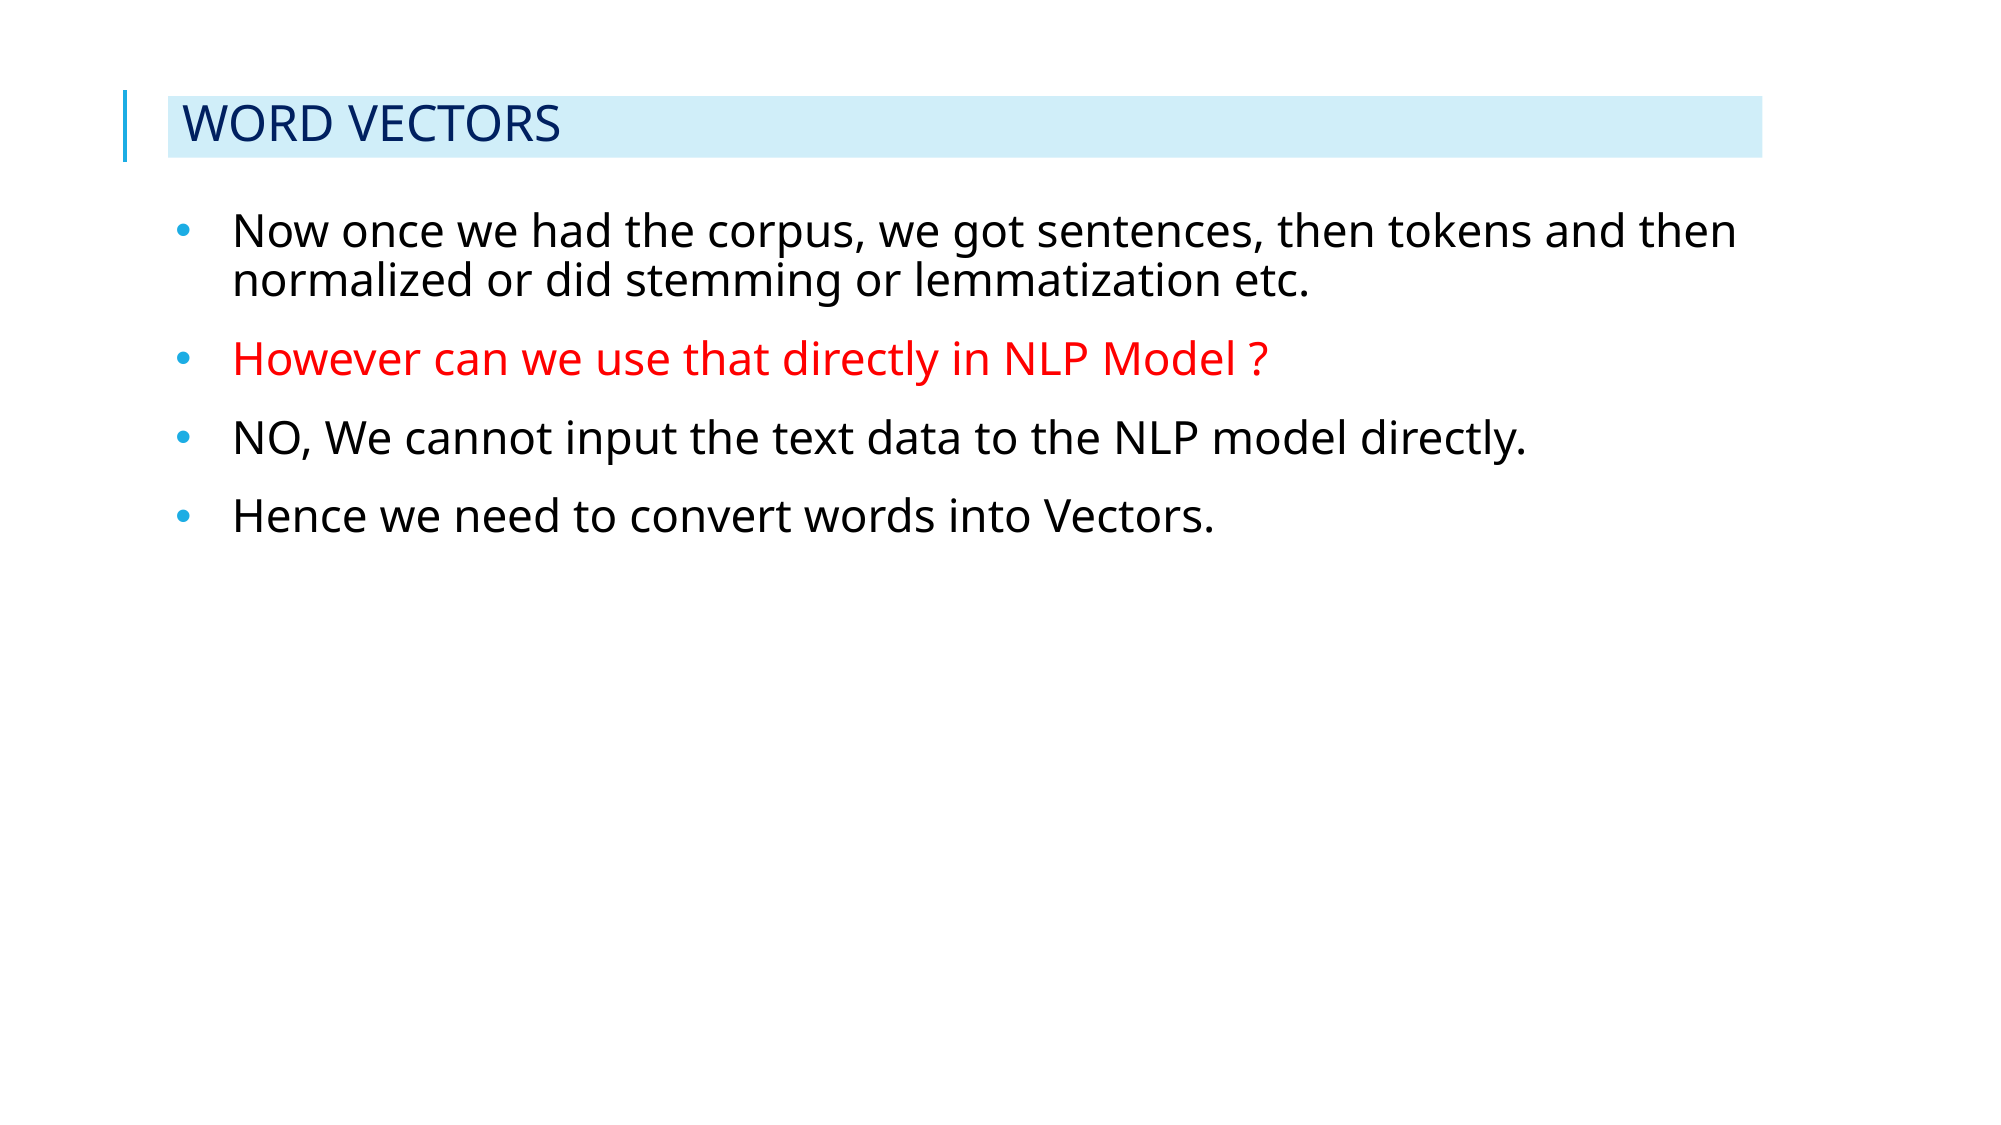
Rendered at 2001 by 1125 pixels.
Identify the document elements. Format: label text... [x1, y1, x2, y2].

title WORD VECTORS [168, 96, 1763, 158]
list Now once we had the corpus, we got sentences, then tokens and then normalized or did stemming or lemmatization etc. However can we use that directly in NLP Model ? NO, We cannot input the text data to the NLP model directly. Hence we need to convert words into Vectors. [168, 200, 1778, 1035]
